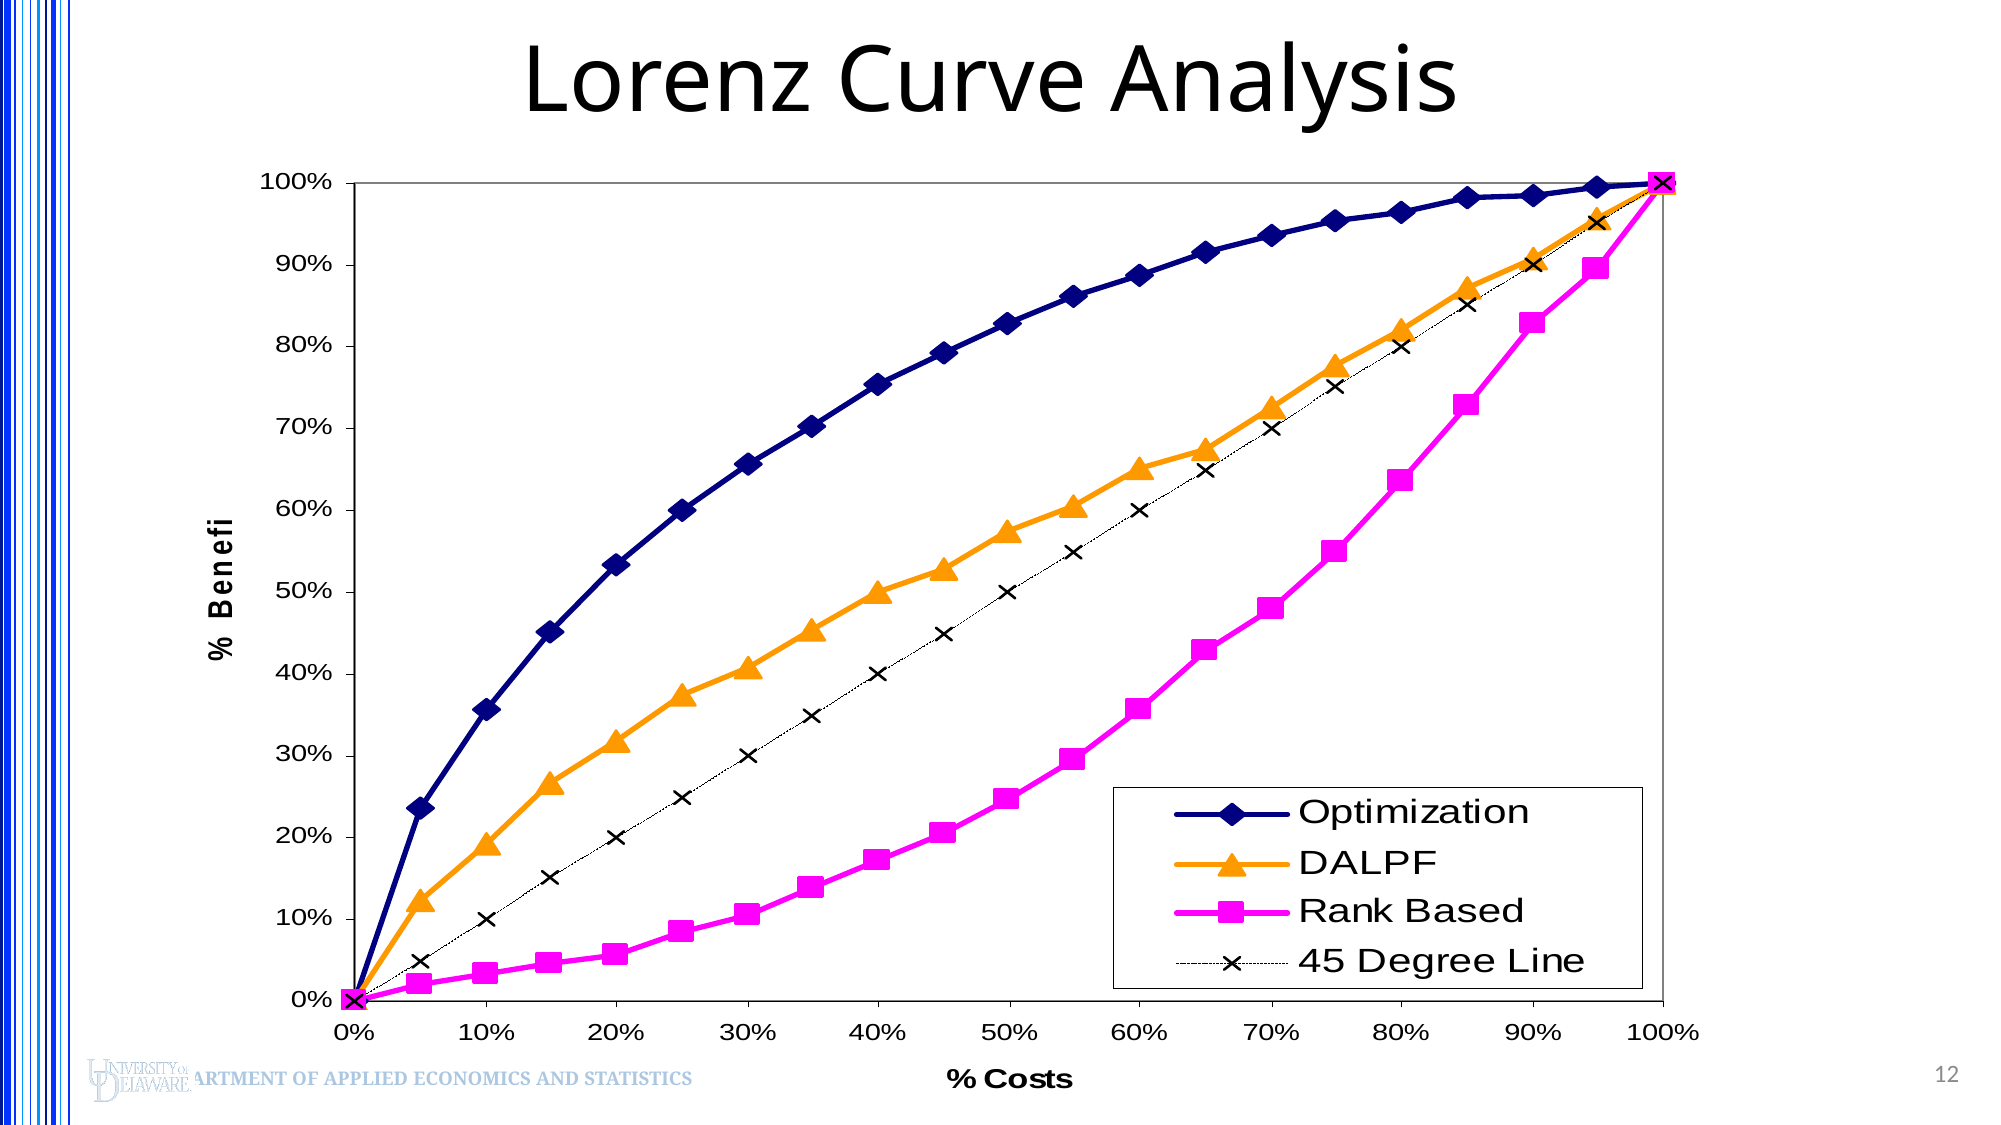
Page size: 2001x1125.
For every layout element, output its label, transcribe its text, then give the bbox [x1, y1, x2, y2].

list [166, 128, 2000, 1125]
title Lorenz Curve Analysis [72, 18, 1910, 146]
